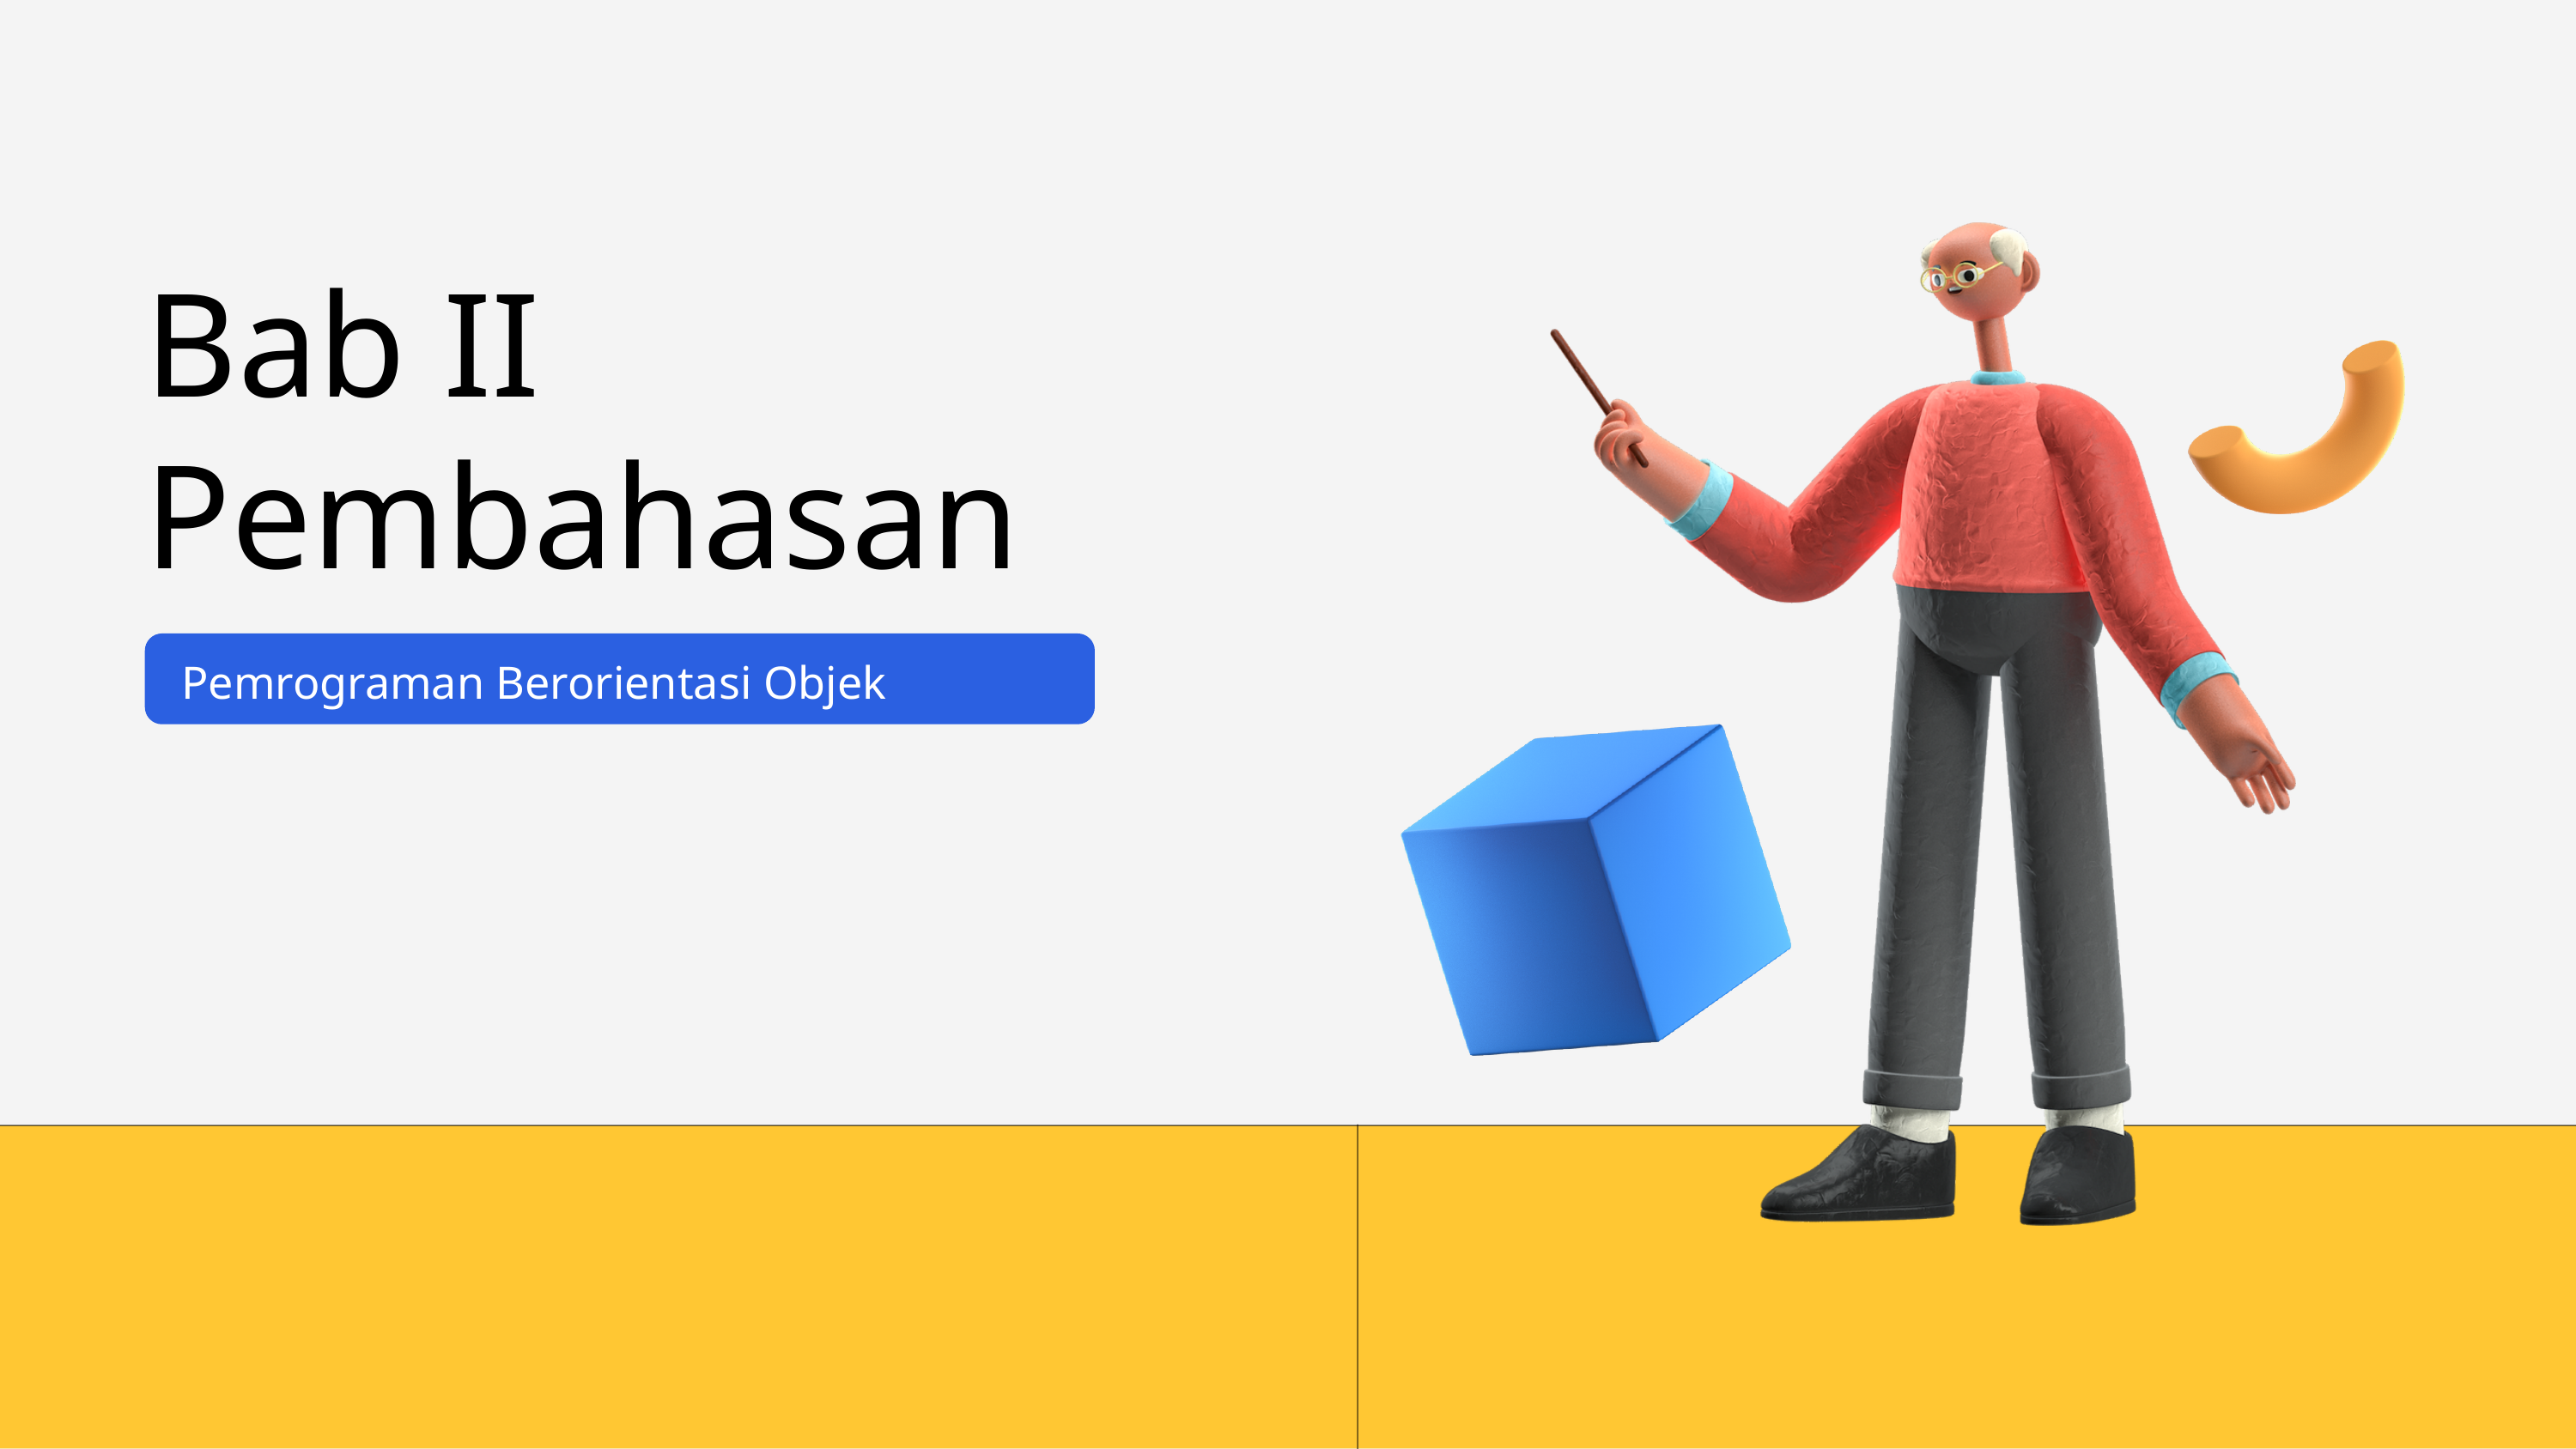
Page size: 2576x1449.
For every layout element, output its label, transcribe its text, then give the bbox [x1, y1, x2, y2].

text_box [144, 633, 1096, 724]
text_box [0, 1126, 1358, 1449]
picture [1400, 222, 2405, 1226]
text_box Bab II Pembahasan [144, 253, 1467, 598]
text_box [1358, 1126, 2576, 1449]
